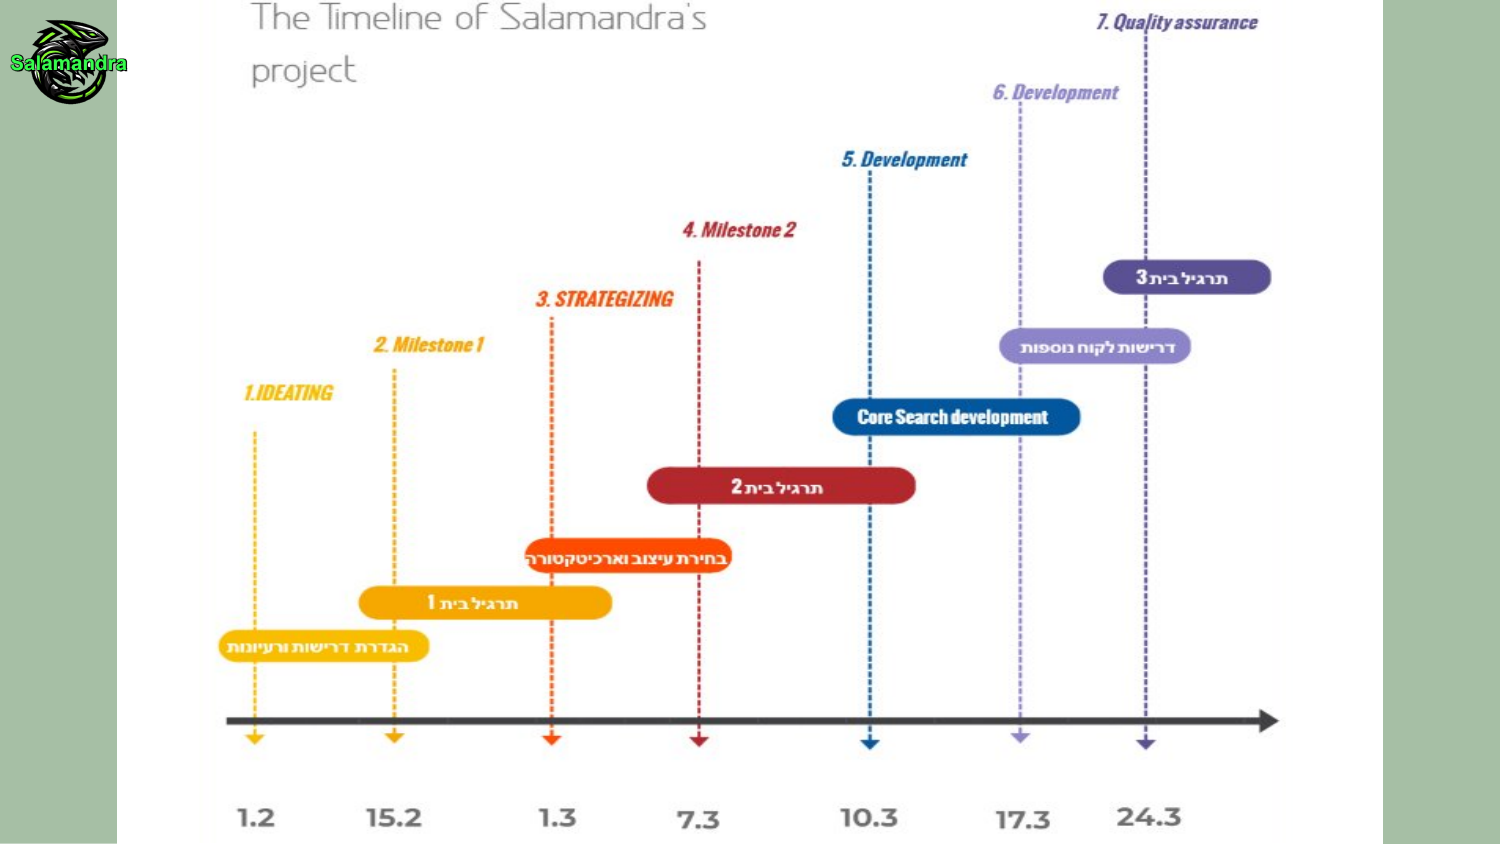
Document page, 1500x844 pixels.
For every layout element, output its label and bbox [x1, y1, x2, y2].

picture [199, 0, 1293, 844]
picture [0, 15, 153, 123]
